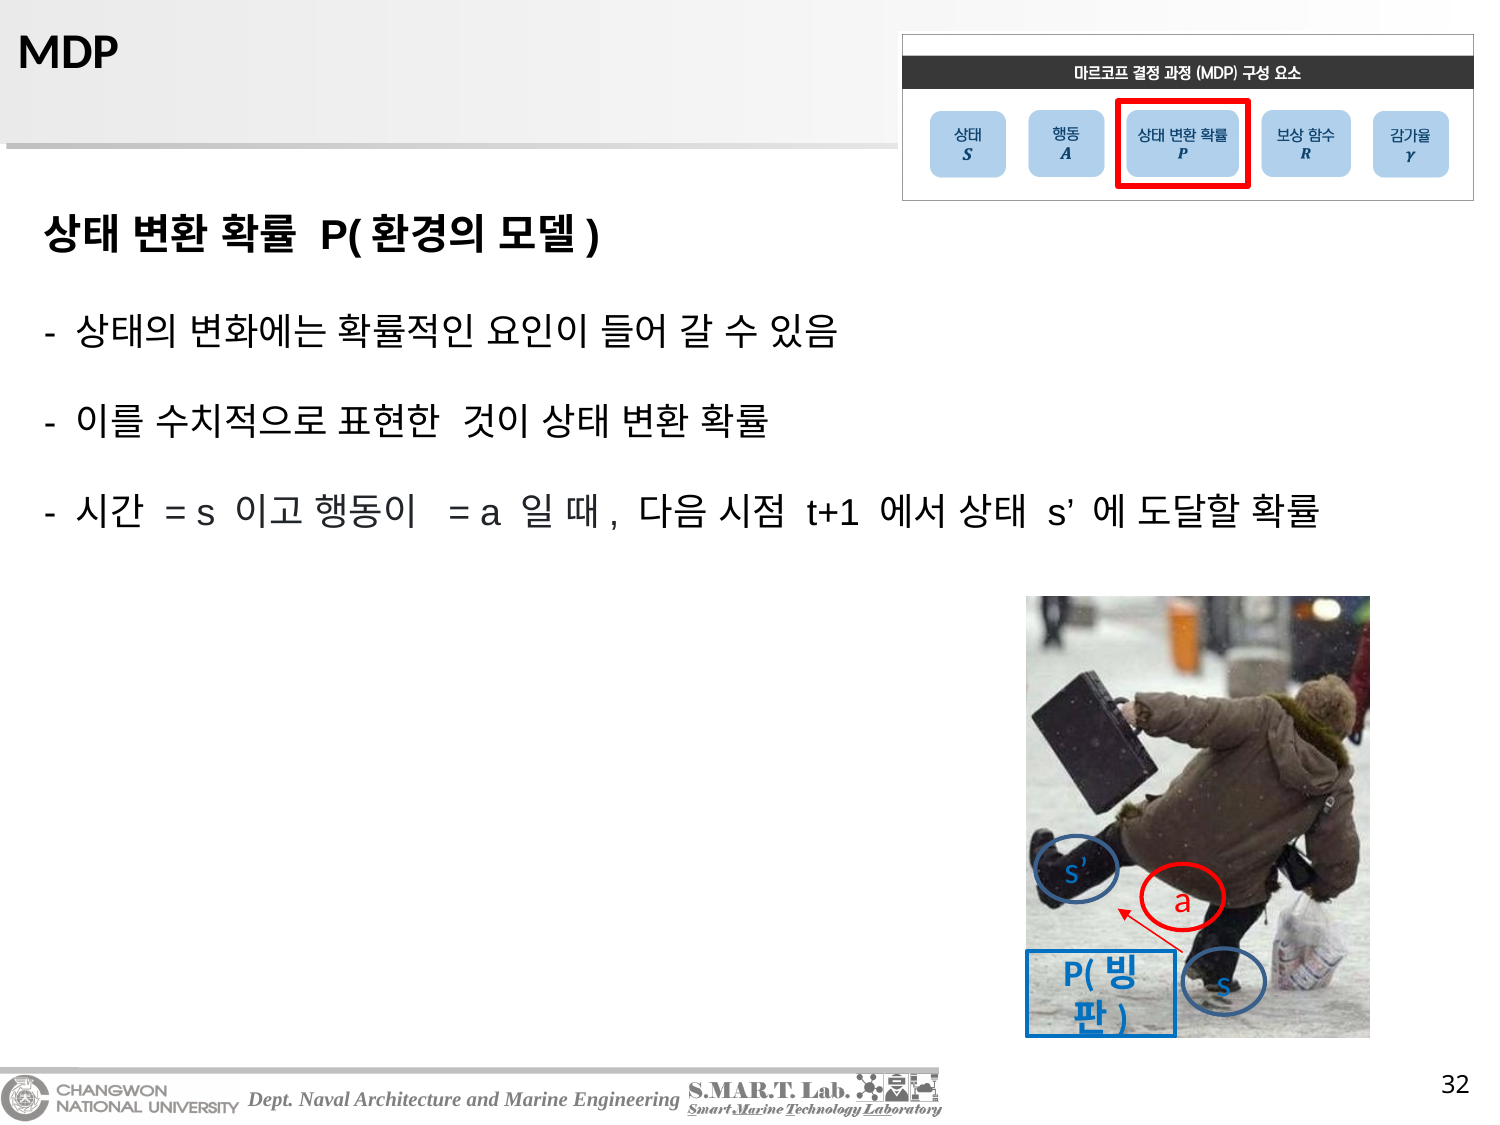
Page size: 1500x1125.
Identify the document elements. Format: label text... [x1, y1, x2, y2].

picture [674, 1071, 951, 1125]
picture [1026, 595, 1370, 1039]
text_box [1117, 908, 1183, 953]
text_box [0, 1074, 240, 1122]
picture [898, 30, 1477, 203]
slide_number 32 [1411, 1046, 1500, 1125]
title MDP [2, 10, 1353, 88]
